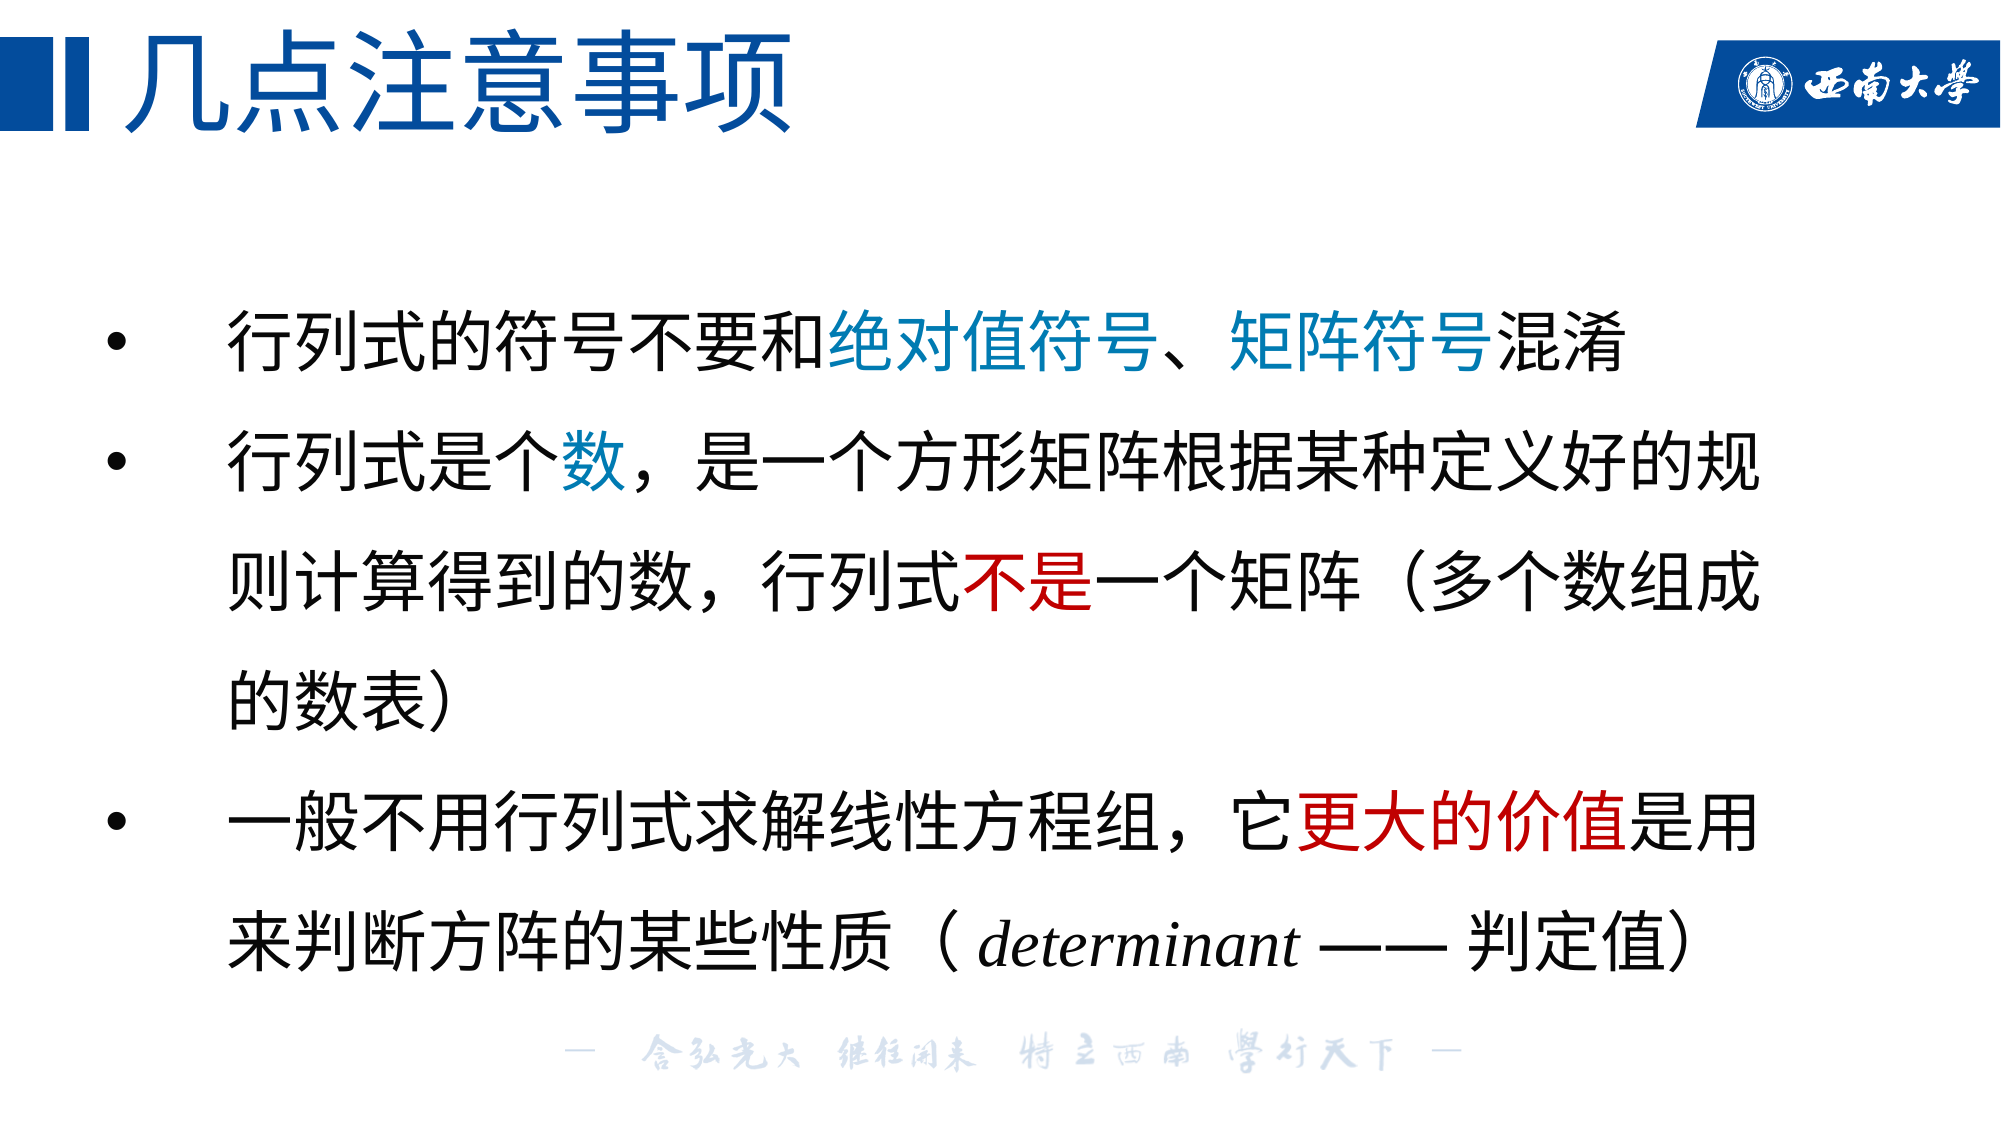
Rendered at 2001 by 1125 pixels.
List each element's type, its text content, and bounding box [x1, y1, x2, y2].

text_box 行列式的符号不要和绝对值符号、矩阵符号混淆 行列式是个数，是一个方形矩阵根据某种定义好的规则计算得到的数，行列式不是一个矩阵（多个数组成的数表） 一般不用行列式求解线性方程组，它更大的价值是用来判断方阵的某些性质（determinant ——判定值） [90, 252, 1836, 988]
title 几点注意事项 [108, 31, 1697, 145]
